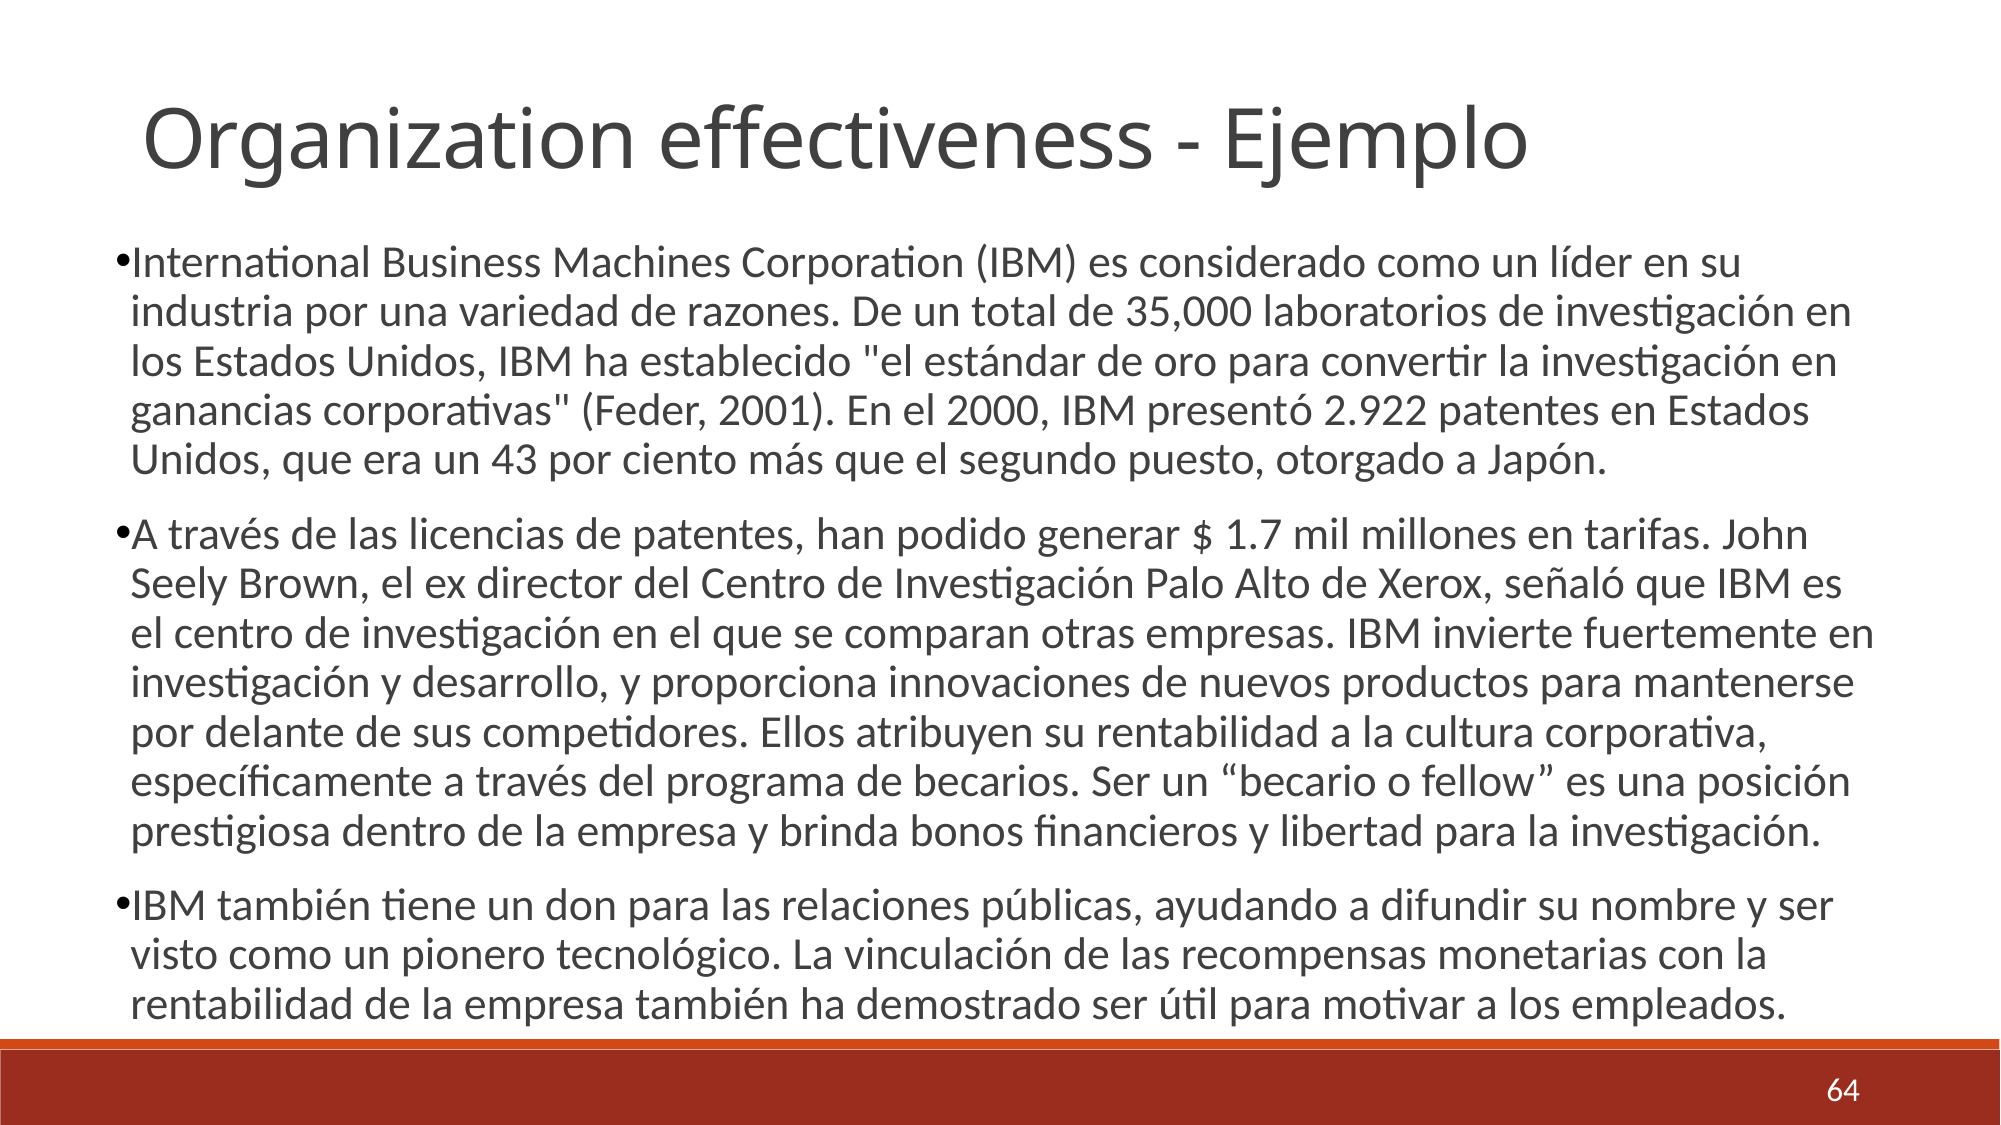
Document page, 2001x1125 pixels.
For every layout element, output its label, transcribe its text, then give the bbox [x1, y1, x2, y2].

slide_number 64 [126, 1061, 1875, 1115]
text_box International Business Machines Corporation (IBM) es considerado como un líder en su industria por una variedad de razones. De un total de 35,000 laboratorios de investigación en los Estados Unidos, IBM ha establecido "el estándar de oro para convertir la investigación en ganancias corporativas" (Feder, 2001). En el 2000, IBM presentó 2.922 patentes en Estados Unidos, que era un 43 por ciento más que el segundo puesto, otorgado a Japón. A través de las licencias de patentes, han podido generar $ 1.7 mil millones en tarifas. John Seely Brown, el ex director del Centro de Investigación Palo Alto de Xerox, señaló que IBM es el centro de investigación en el que se comparan otras empresas. IBM invierte fuertemente en investigación y desarrollo, y proporciona innovaciones de nuevos productos para mantenerse por delante de sus competidores. Ellos atribuyen su rentabilidad a la cultura corporativa, específicamente a través del programa de becarios. Ser un “becario o fellow” es una posición prestigiosa dentro de la empresa y brinda bonos financieros y libertad para la investigación. IBM también tiene un don para las relaciones públicas, ayudando a difundir su nombre y ser visto como un pionero tecnológico. La vinculación de las recompensas monetarias con la rentabilidad de la empresa también ha demostrado ser útil para motivar a los empleados. [100, 230, 1901, 941]
text_box Organization effectiveness - Ejemplo [126, 93, 1875, 230]
